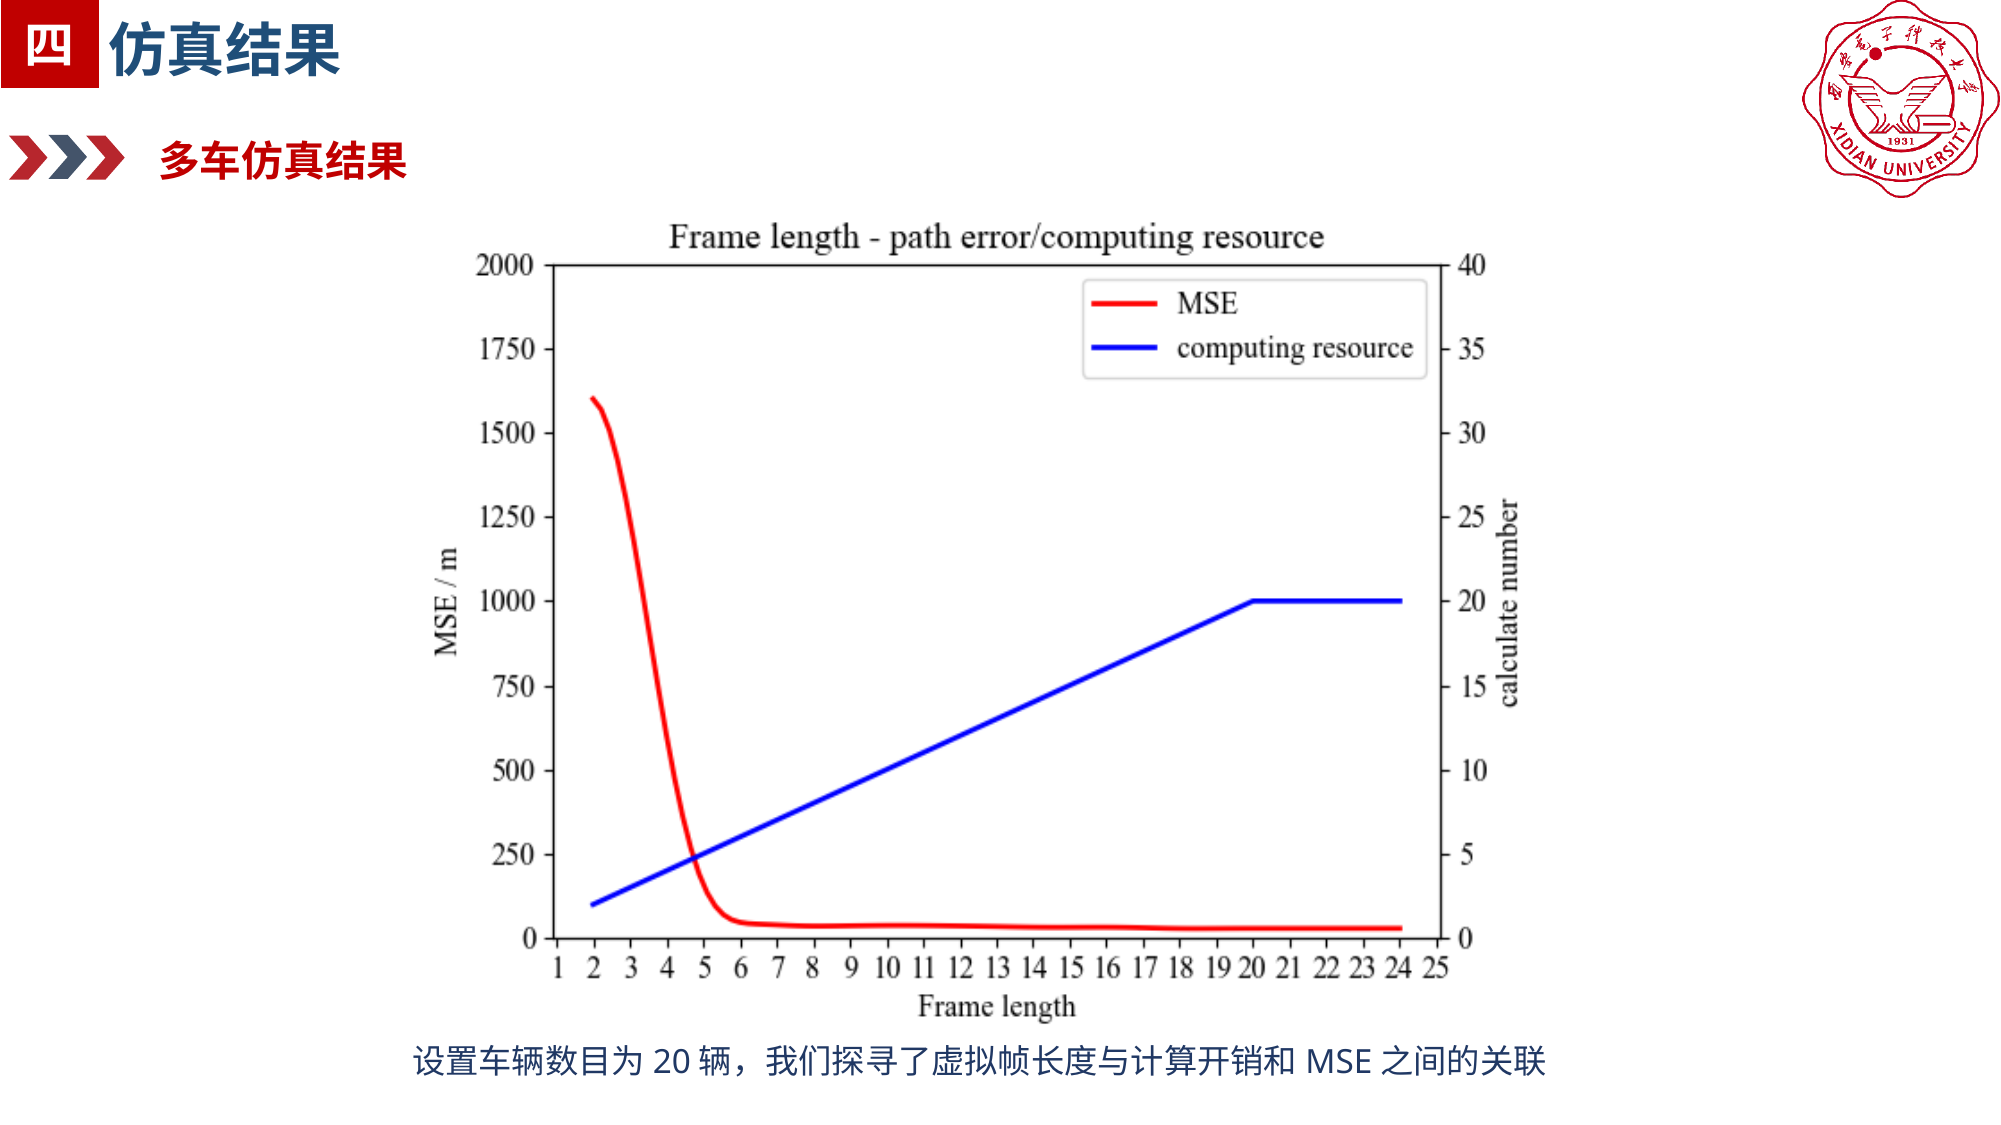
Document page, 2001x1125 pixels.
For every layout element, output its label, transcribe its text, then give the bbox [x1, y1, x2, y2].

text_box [0, 0, 727, 92]
picture [1802, 0, 2000, 198]
picture [410, 159, 1555, 1035]
text_box 多车仿真结果 [143, 127, 431, 192]
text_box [8, 110, 174, 180]
text_box 设置车辆数目为20辆，我们探寻了虚拟帧长度与计算开销和MSE之间的关联 [397, 1032, 1579, 1088]
